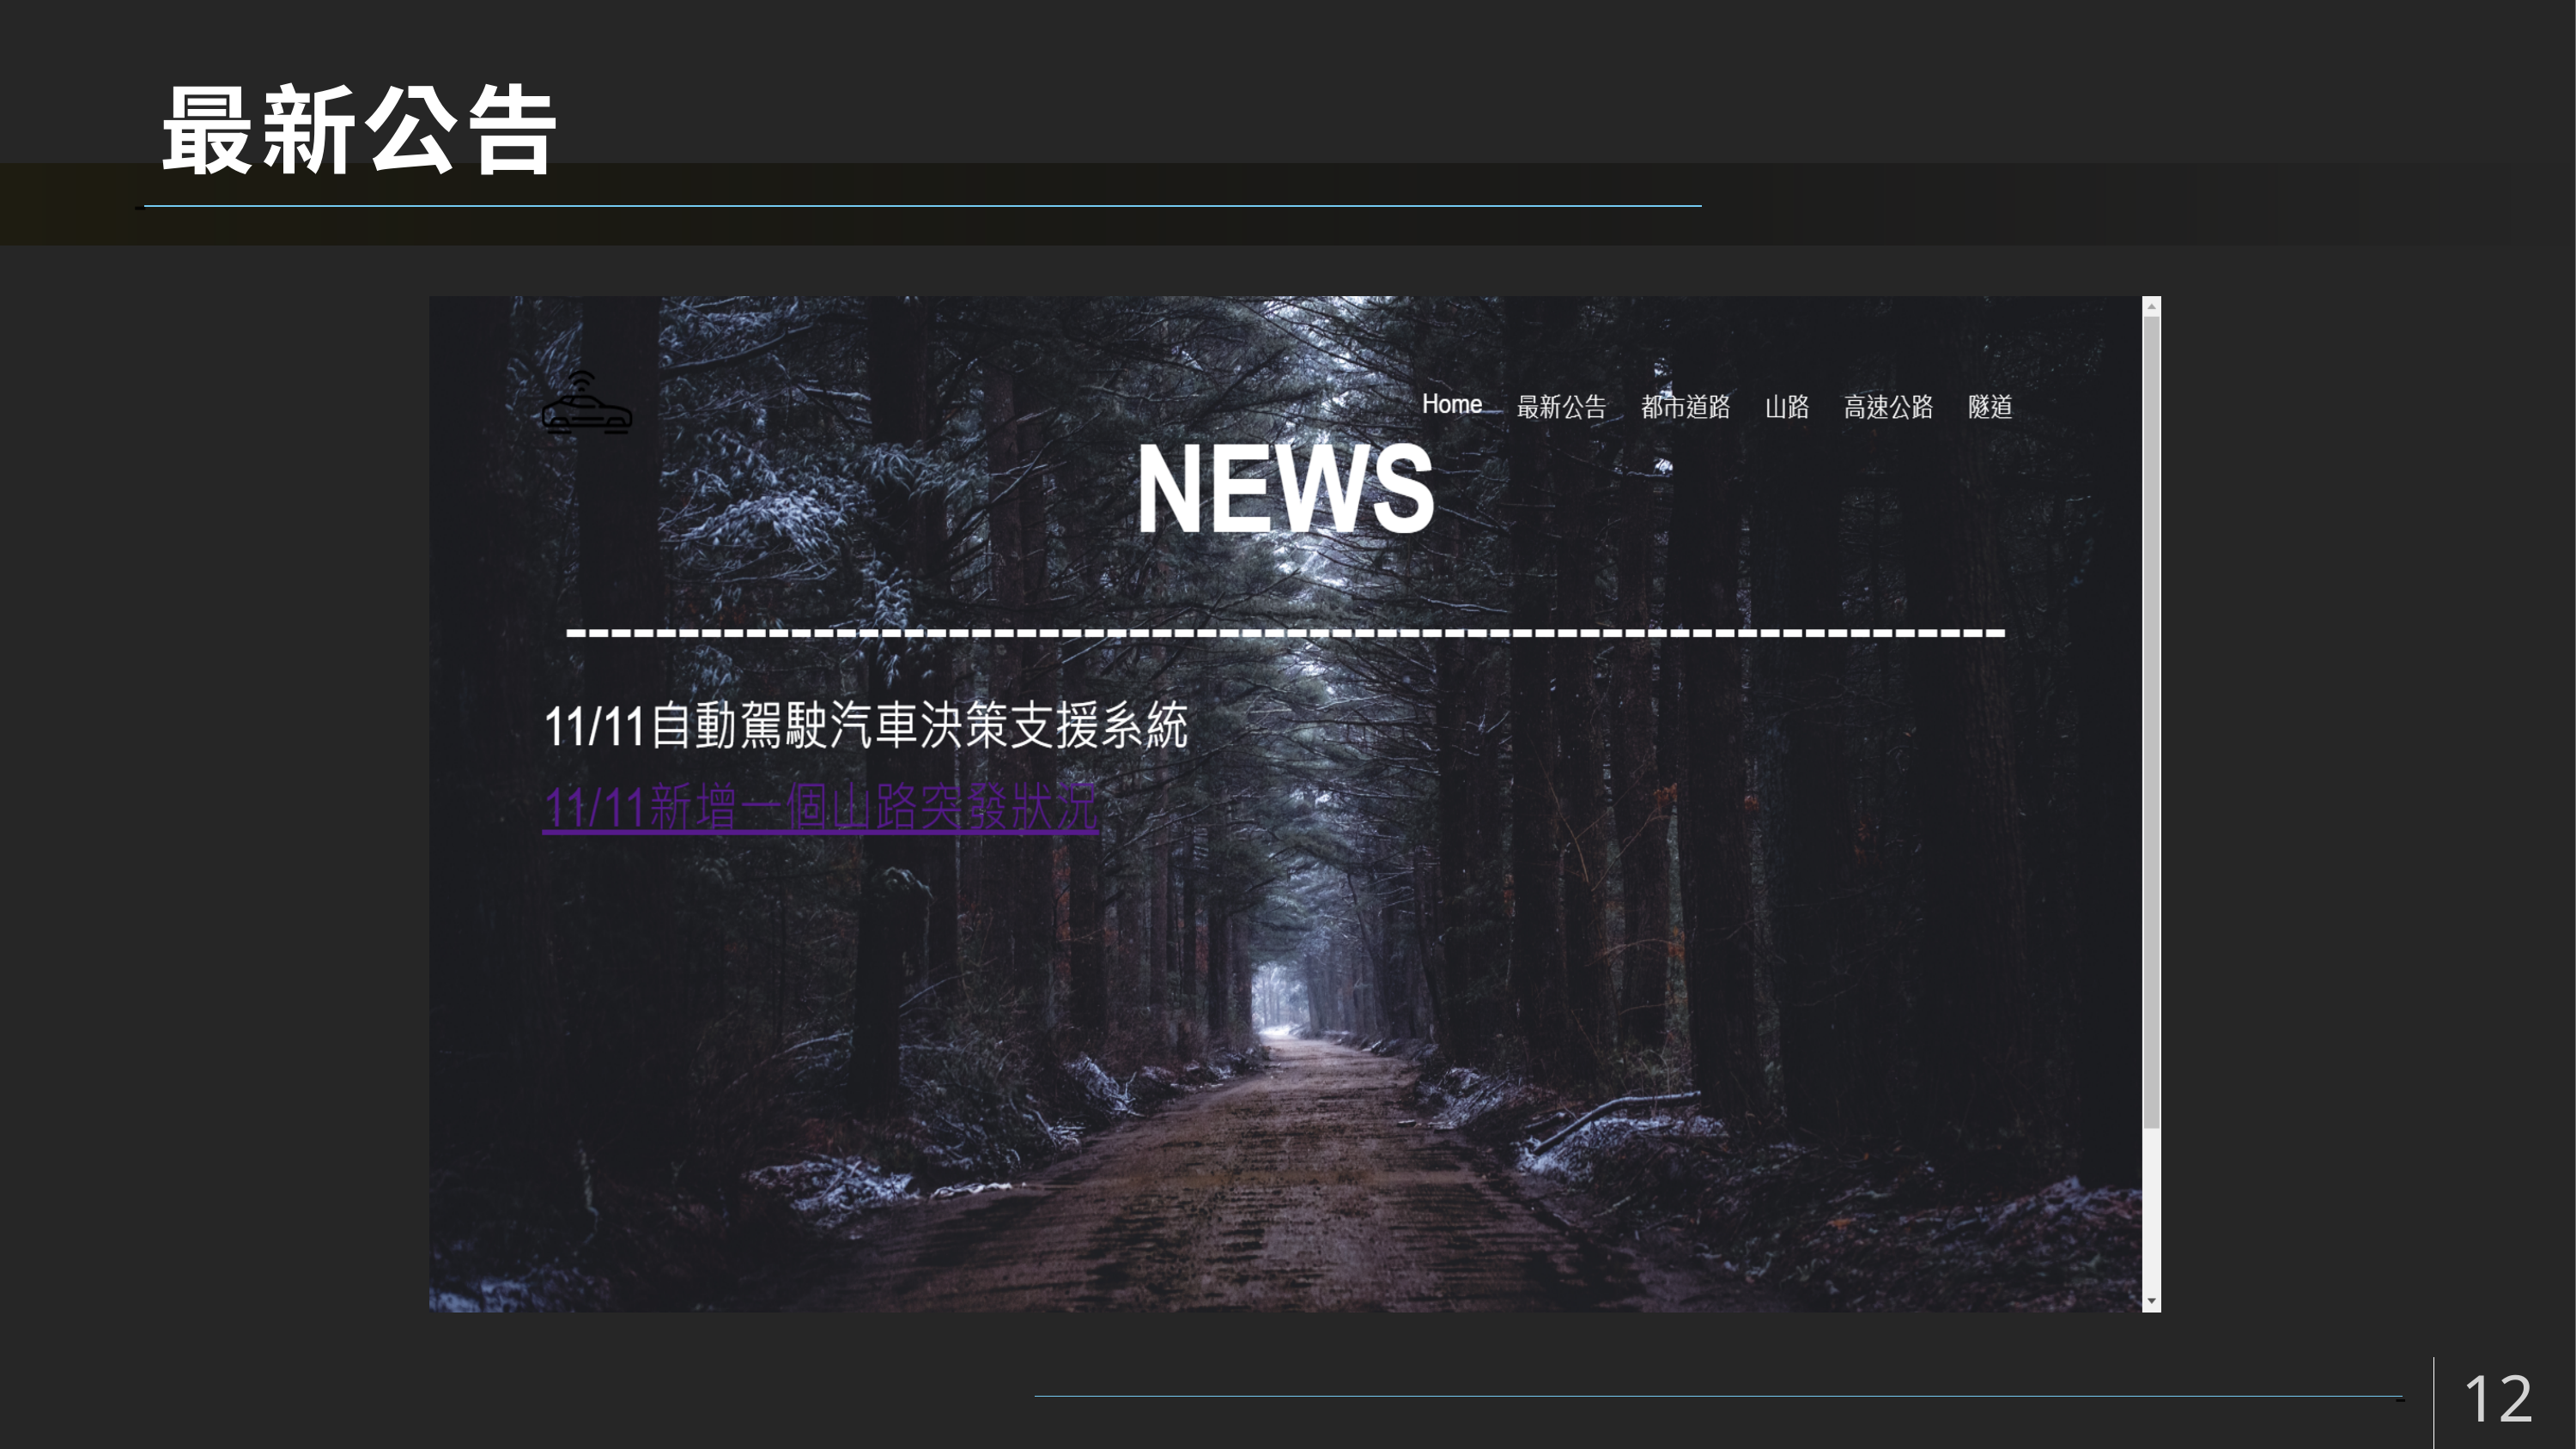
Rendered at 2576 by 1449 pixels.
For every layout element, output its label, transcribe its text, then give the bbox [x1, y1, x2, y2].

list - [110, 165, 2403, 247]
picture [429, 296, 2161, 1313]
slide_number 12 [2438, 1357, 2576, 1434]
title 最新公告 [136, 23, 2455, 197]
footer - [918, 1353, 2430, 1430]
